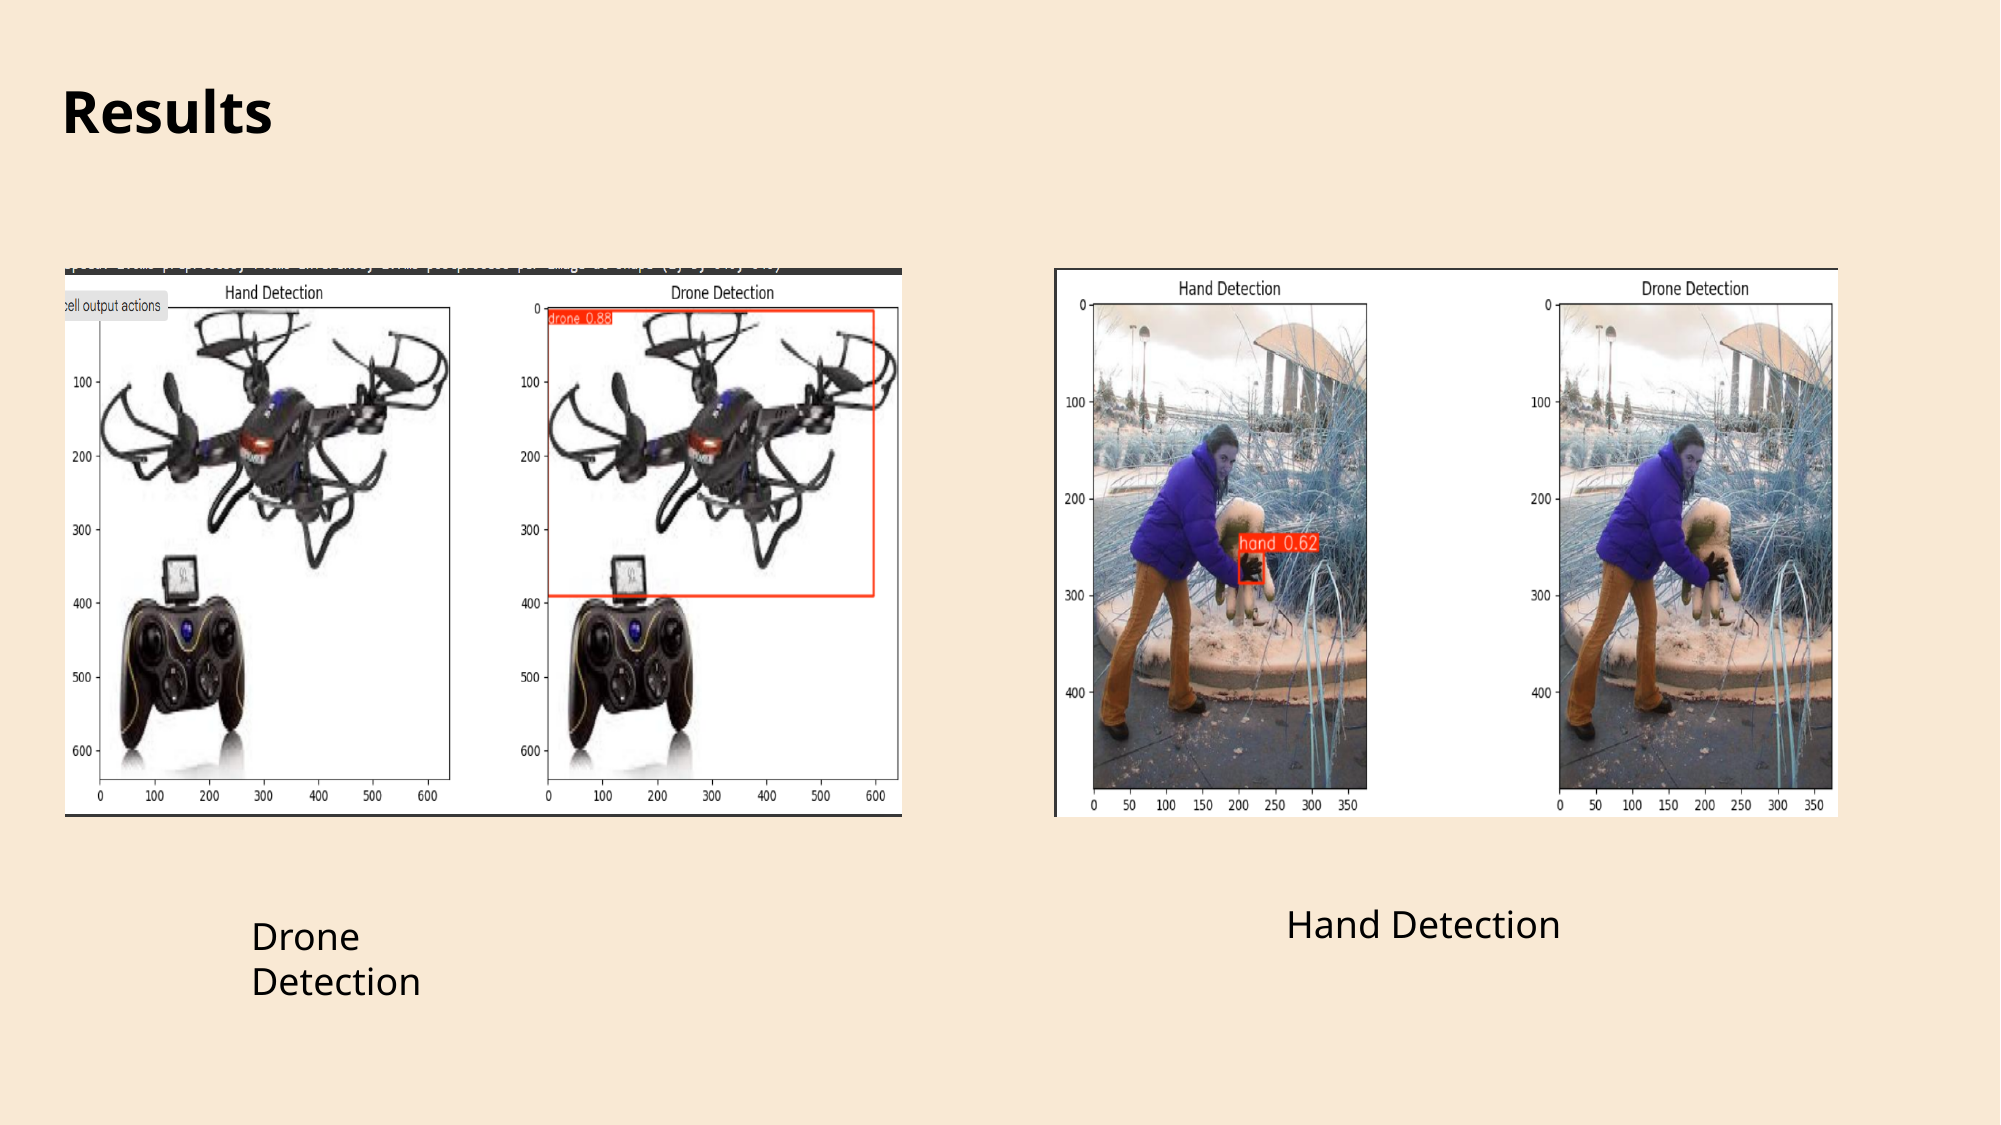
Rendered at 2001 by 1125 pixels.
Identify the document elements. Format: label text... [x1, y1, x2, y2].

text_box Hand Detection [1271, 893, 1602, 954]
picture [65, 268, 902, 817]
text_box Results [46, 68, 426, 153]
picture [1054, 268, 1838, 817]
text_box Drone Detection [236, 906, 555, 1011]
